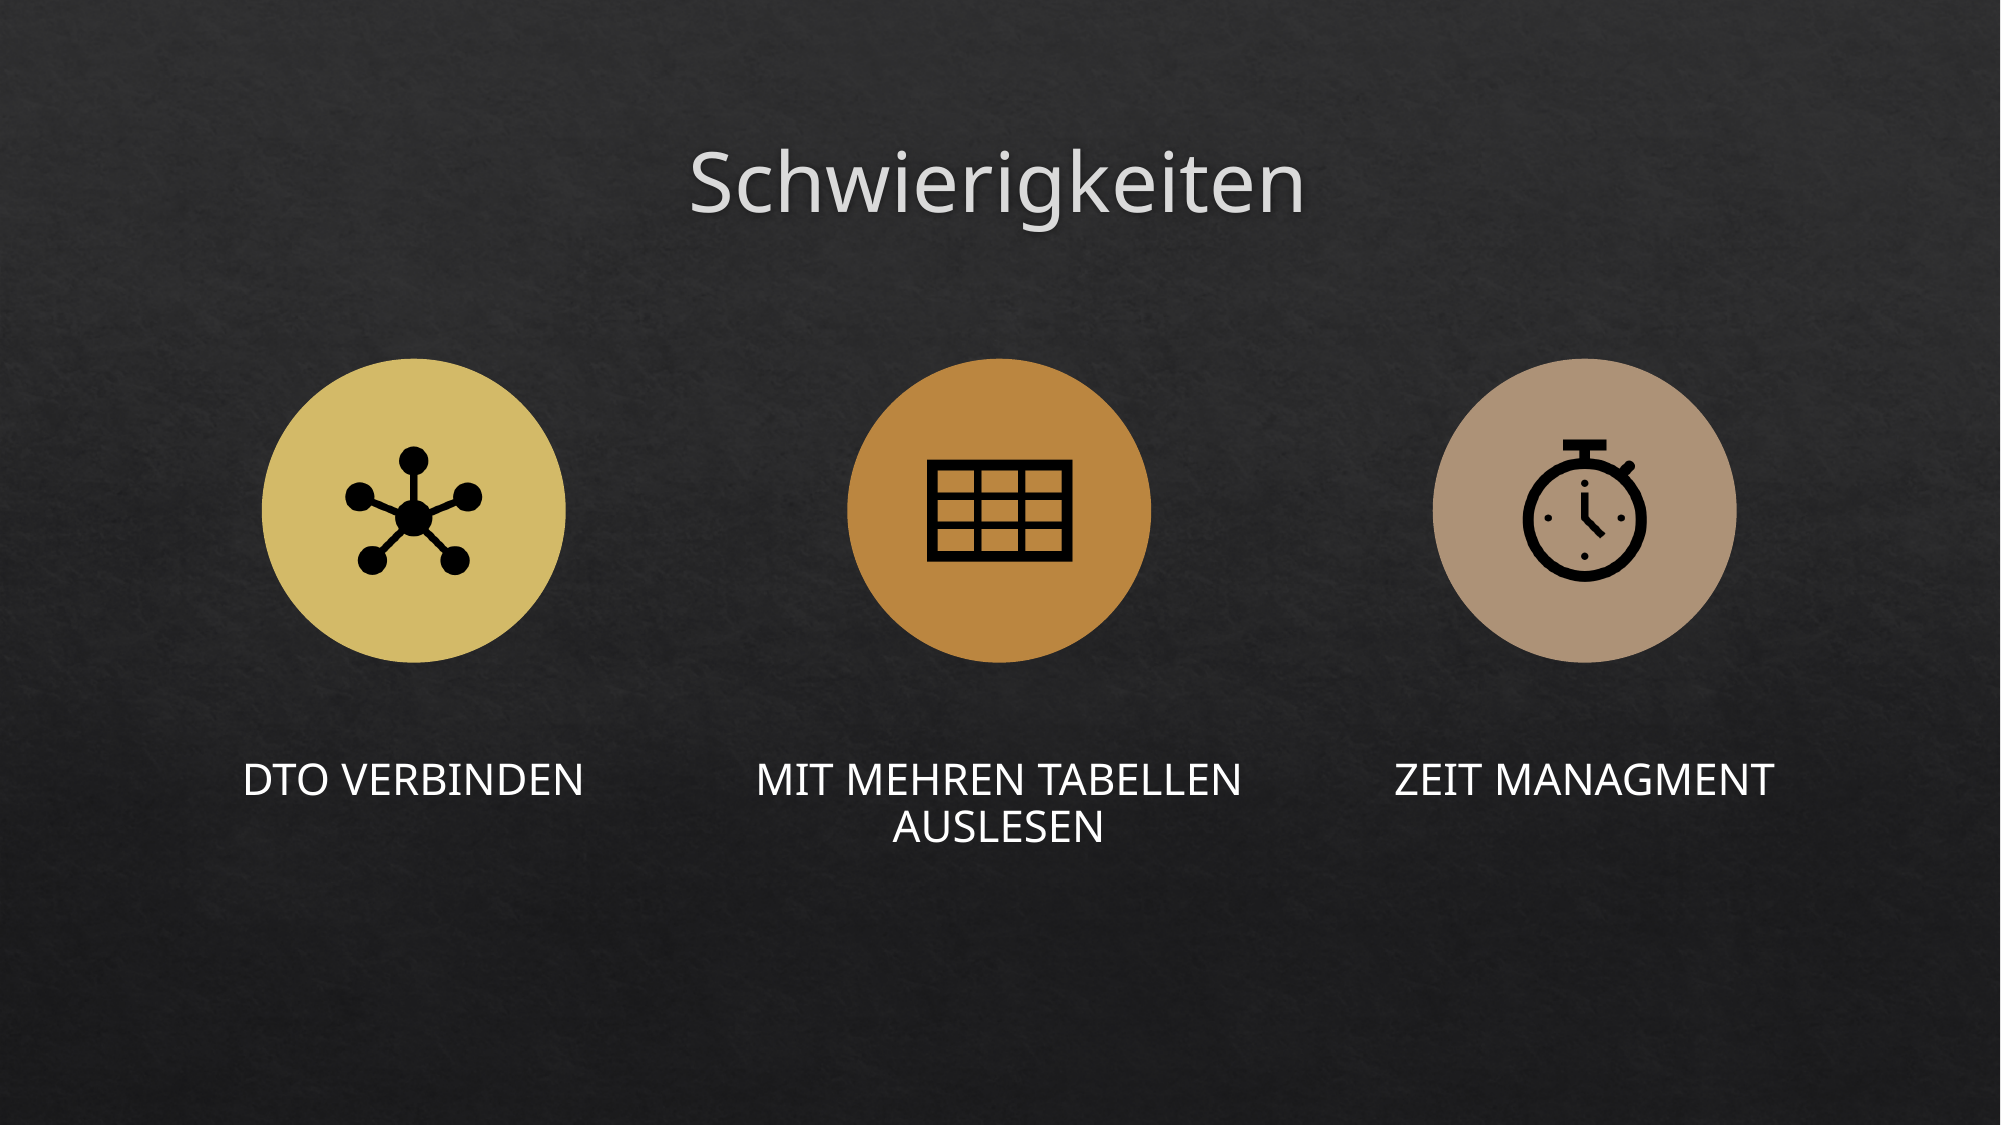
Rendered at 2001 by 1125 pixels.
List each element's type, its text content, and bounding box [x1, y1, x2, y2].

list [149, 283, 1849, 951]
title Schwierigkeiten [149, 99, 1849, 260]
